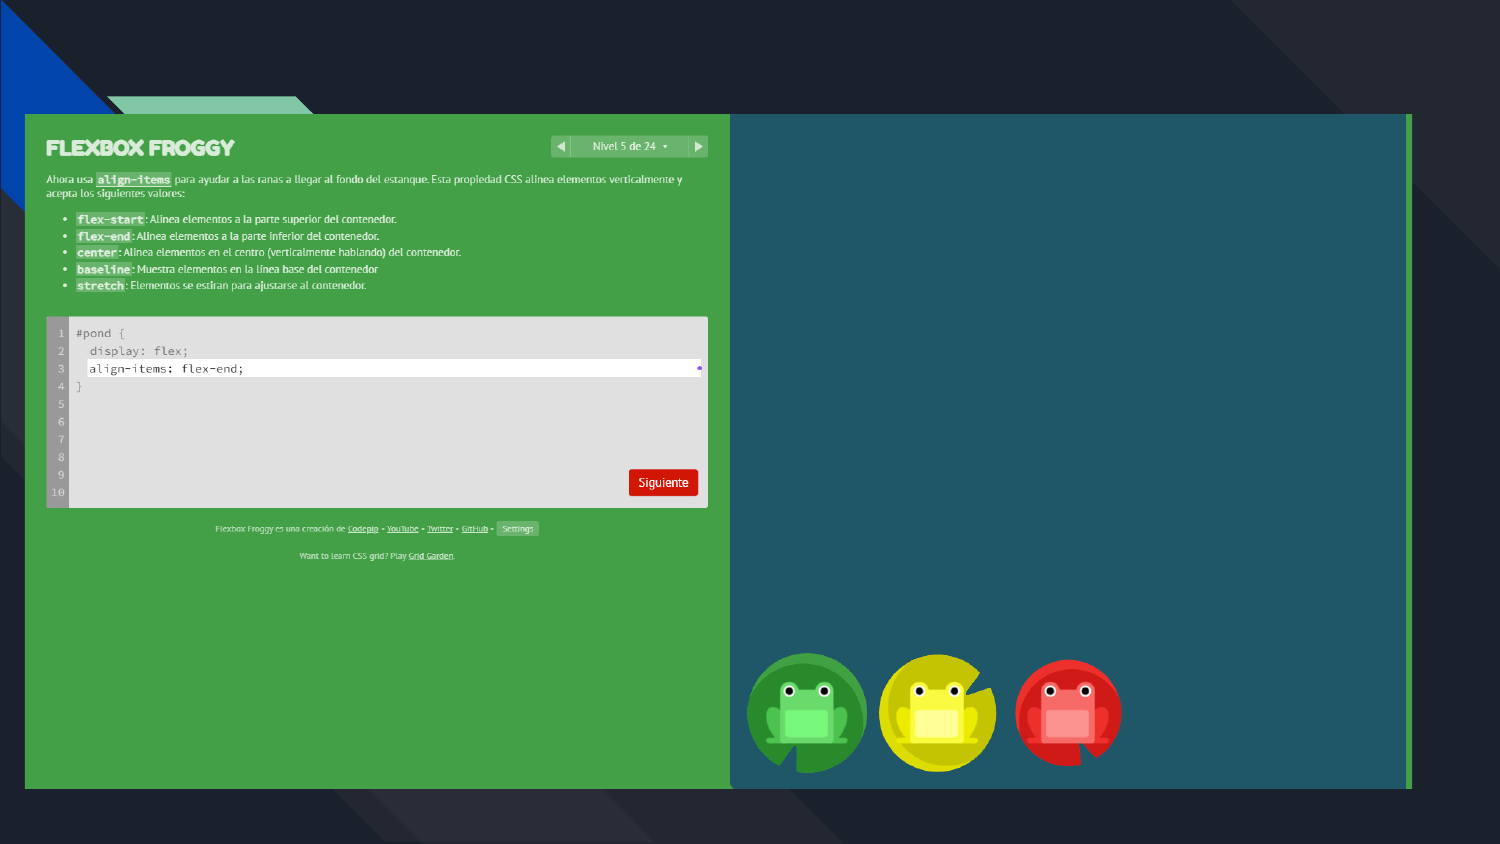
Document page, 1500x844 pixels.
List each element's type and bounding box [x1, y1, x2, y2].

picture [24, 114, 1413, 790]
